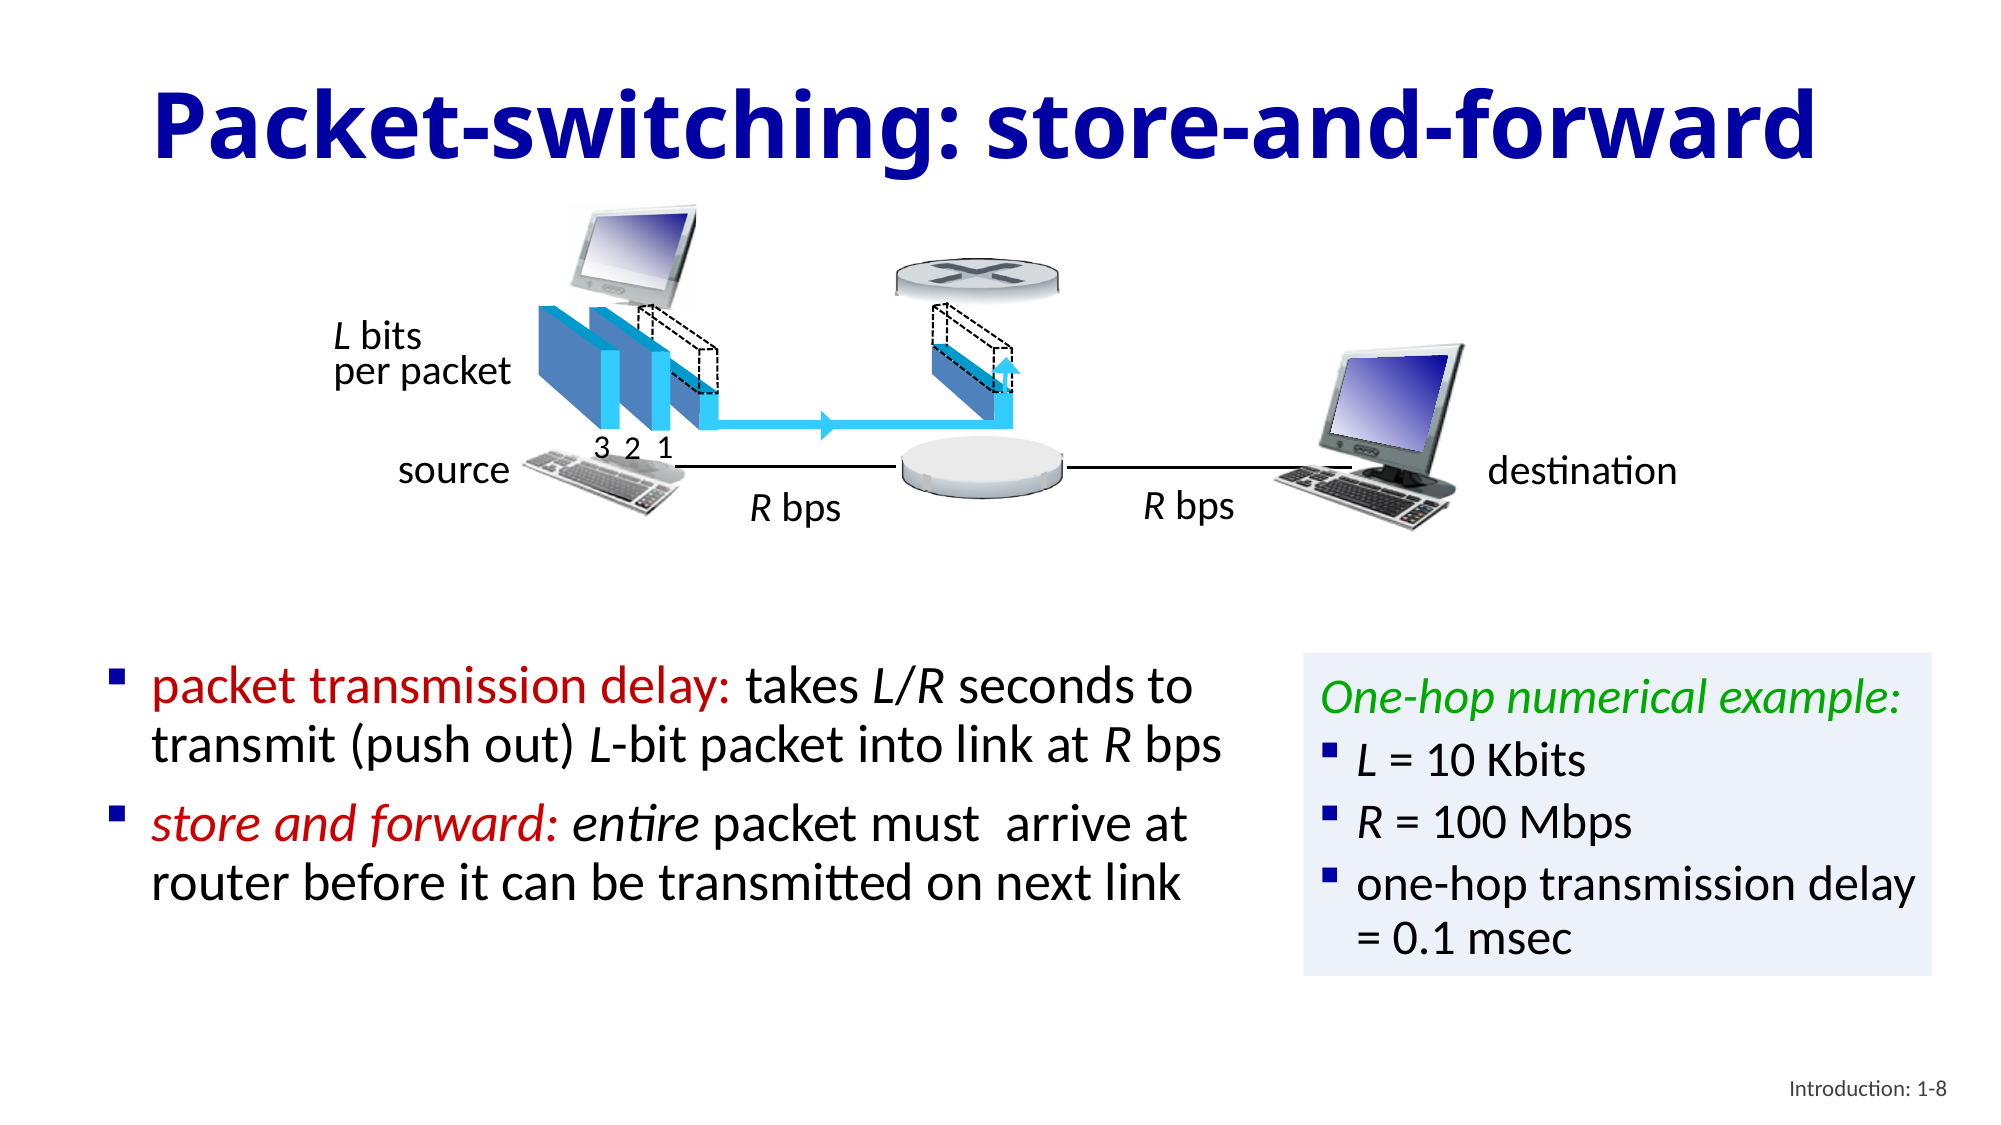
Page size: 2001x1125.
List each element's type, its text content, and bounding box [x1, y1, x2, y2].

text_box R bps [734, 472, 857, 538]
list packet transmission delay: takes L/R seconds to transmit (push out) L-bit packet into link at R bps store and forward: entire packet must arrive at router before it can be transmitted on next link [89, 649, 1249, 946]
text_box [1227, 335, 1471, 546]
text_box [517, 444, 694, 519]
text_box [1303, 652, 1936, 1030]
slide_number Introduction: 1-8 [1512, 1056, 1963, 1117]
text_box R bps [1128, 470, 1227, 536]
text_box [538, 302, 1021, 441]
text_box L bits per packet [318, 314, 528, 401]
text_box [888, 258, 1068, 309]
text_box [896, 436, 1070, 500]
text_box destination [1472, 435, 1694, 501]
title Packet-switching: store-and-forward [135, 55, 1861, 202]
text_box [546, 203, 726, 302]
text_box source [383, 434, 526, 500]
